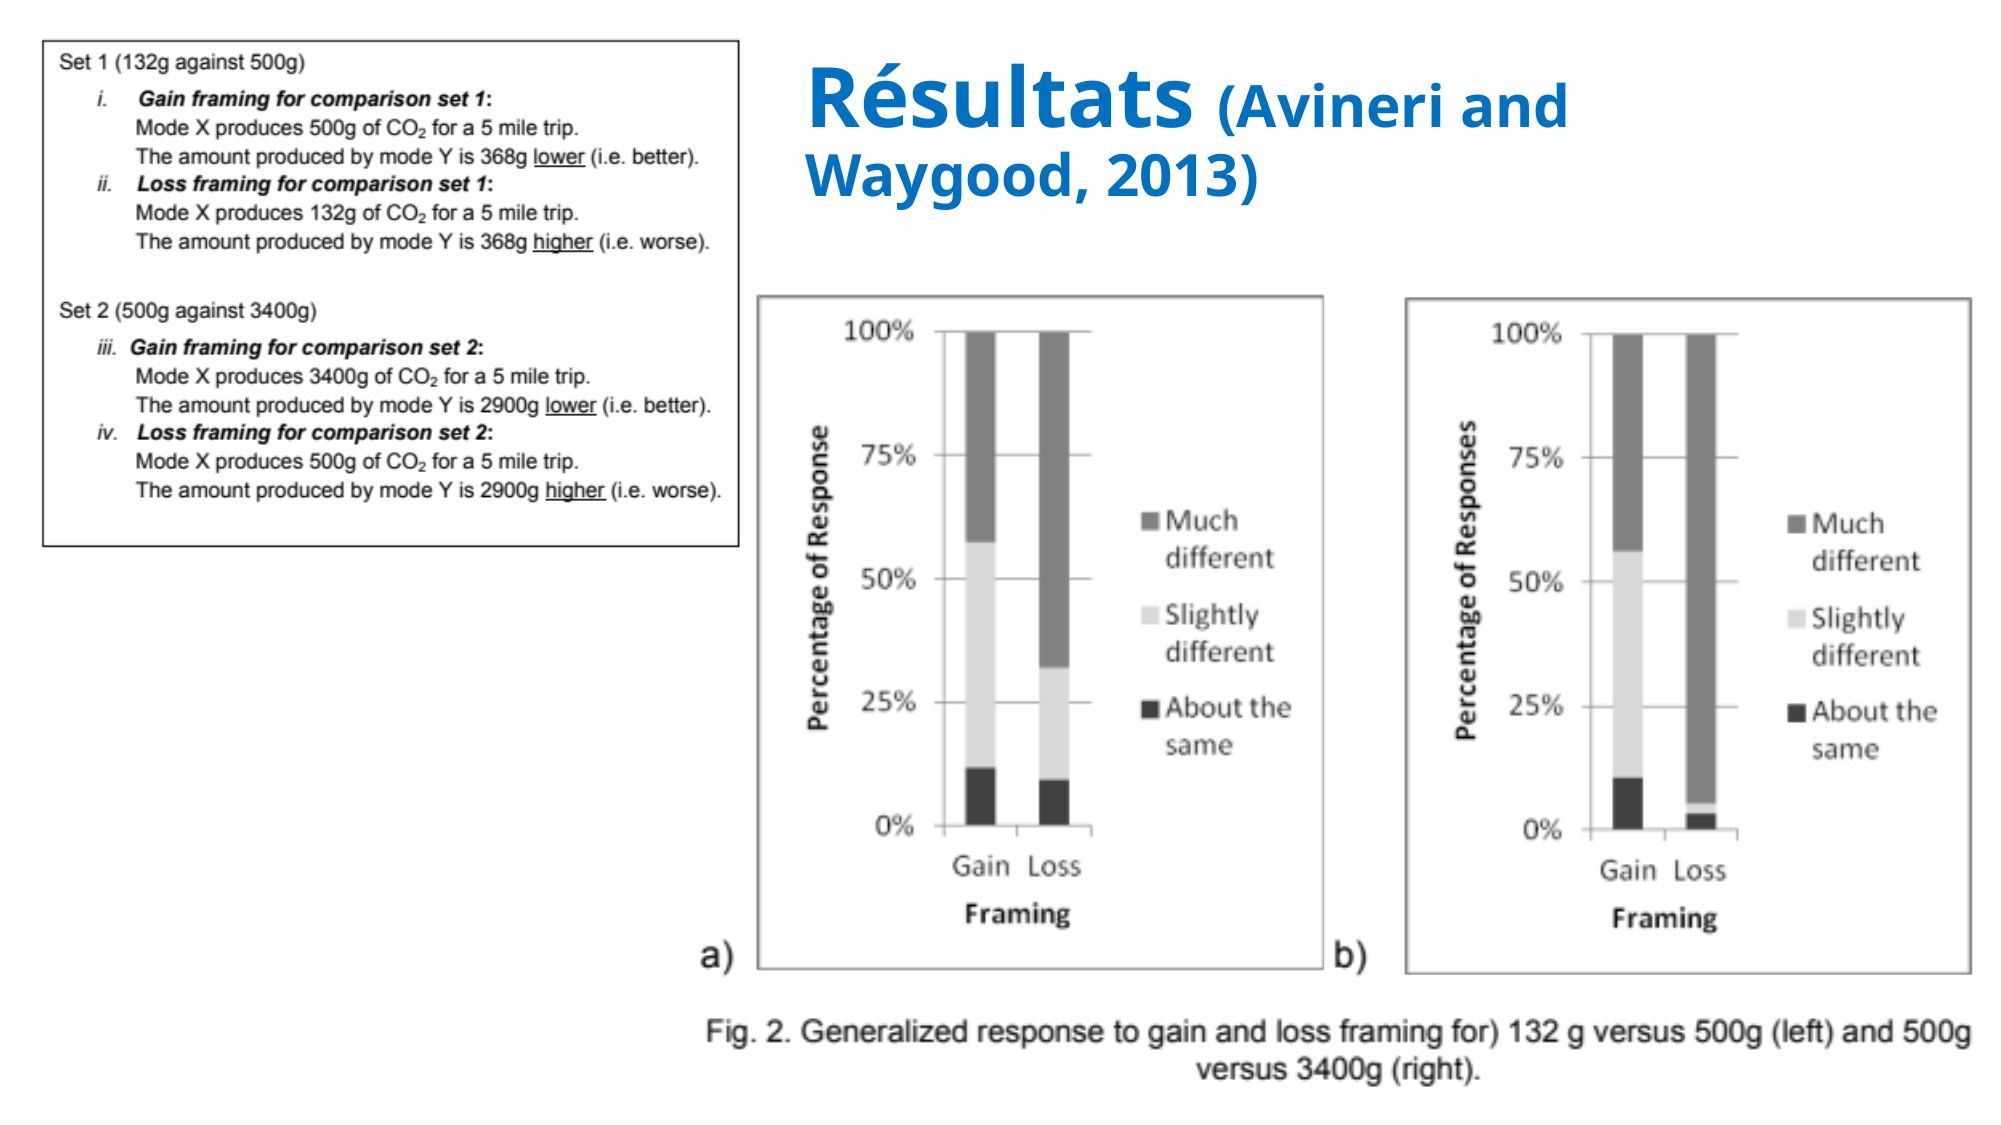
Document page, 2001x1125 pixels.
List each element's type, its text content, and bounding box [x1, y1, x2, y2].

picture [28, 23, 2000, 1104]
title Résultats (Avineri and Waygood, 2013) [790, 23, 1658, 241]
